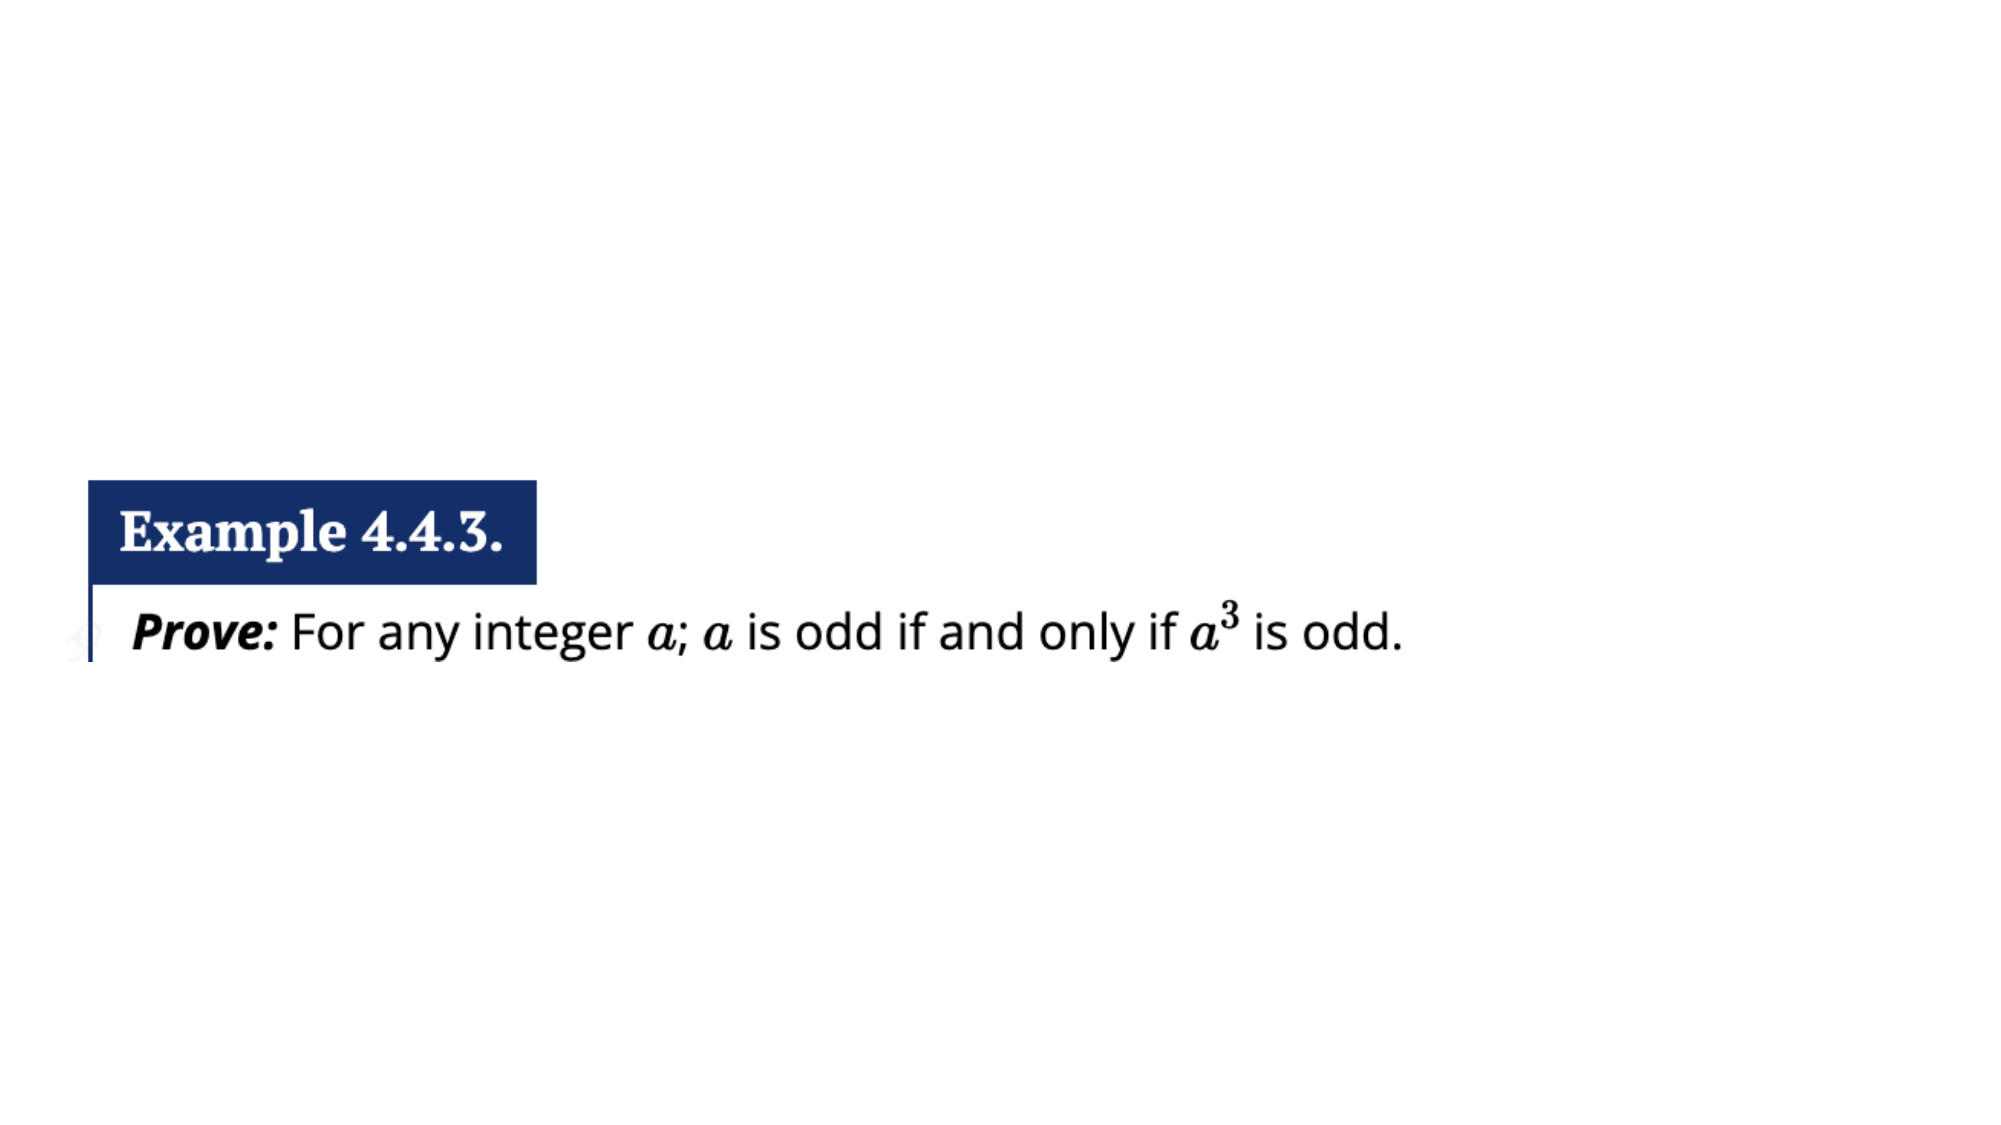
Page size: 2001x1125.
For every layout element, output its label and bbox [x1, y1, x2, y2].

picture [67, 462, 1933, 663]
